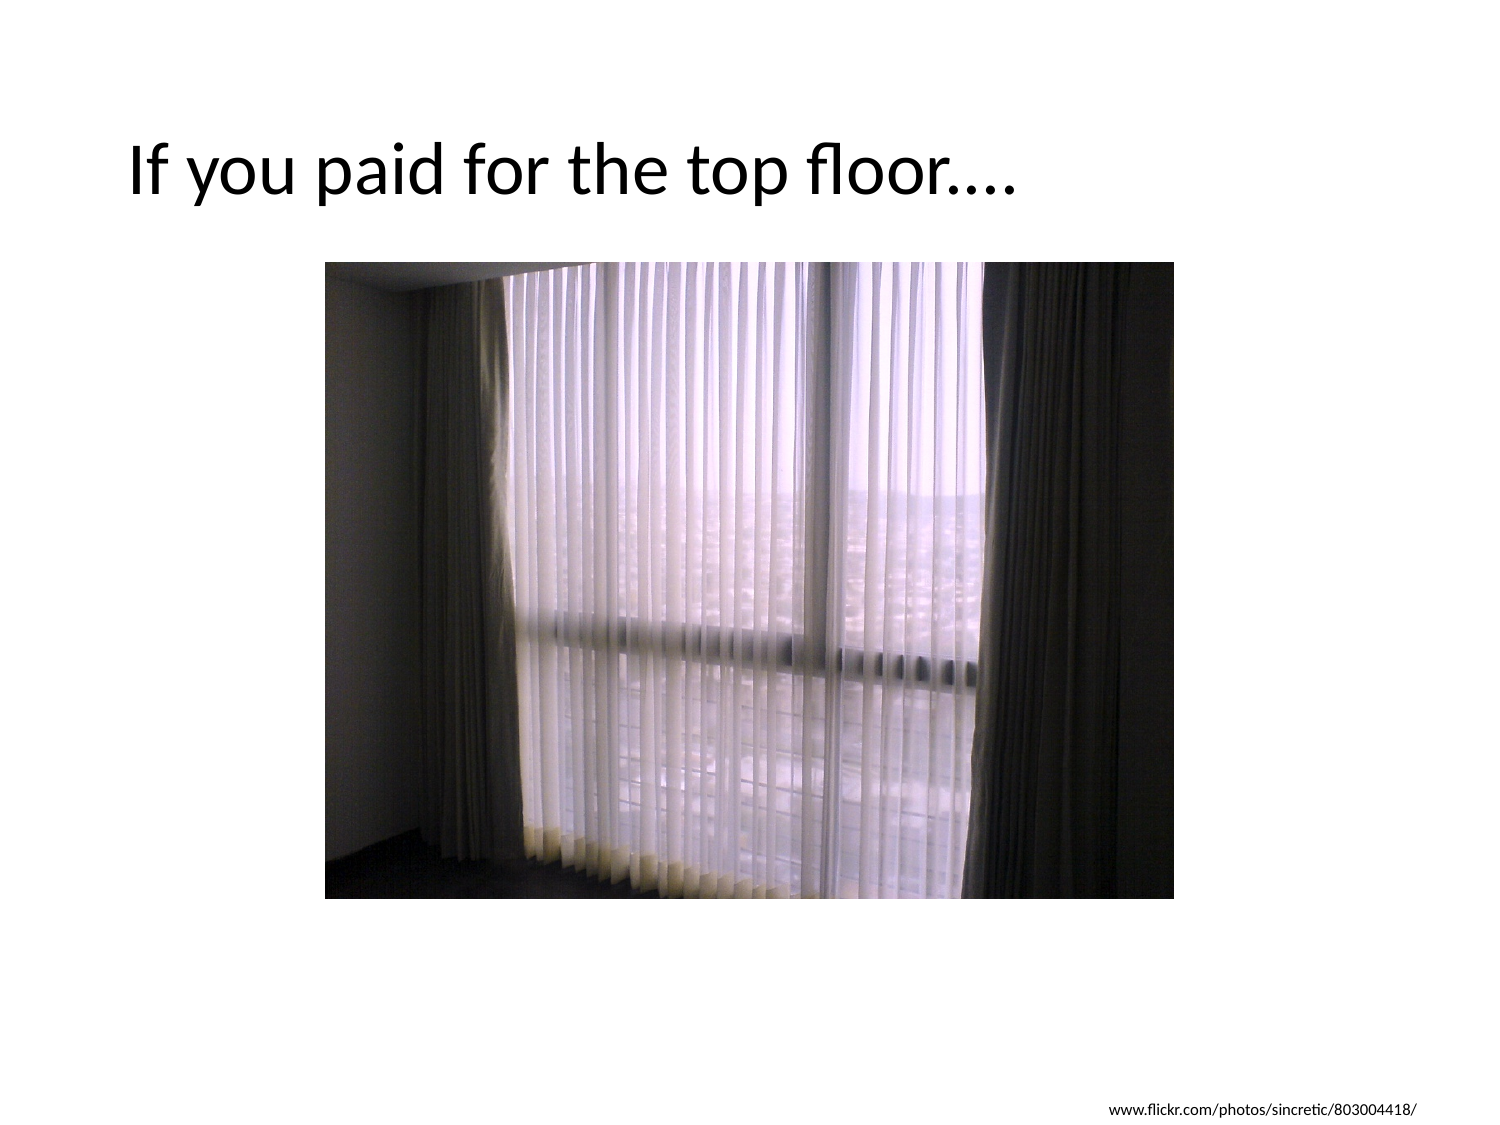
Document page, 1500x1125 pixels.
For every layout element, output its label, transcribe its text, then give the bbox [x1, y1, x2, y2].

picture [325, 262, 1175, 899]
text_box www.flickr.com/photos/sincretic/803004418/ [1093, 1091, 1500, 1122]
text_box If you paid for the top floor.... [112, 112, 1350, 194]
